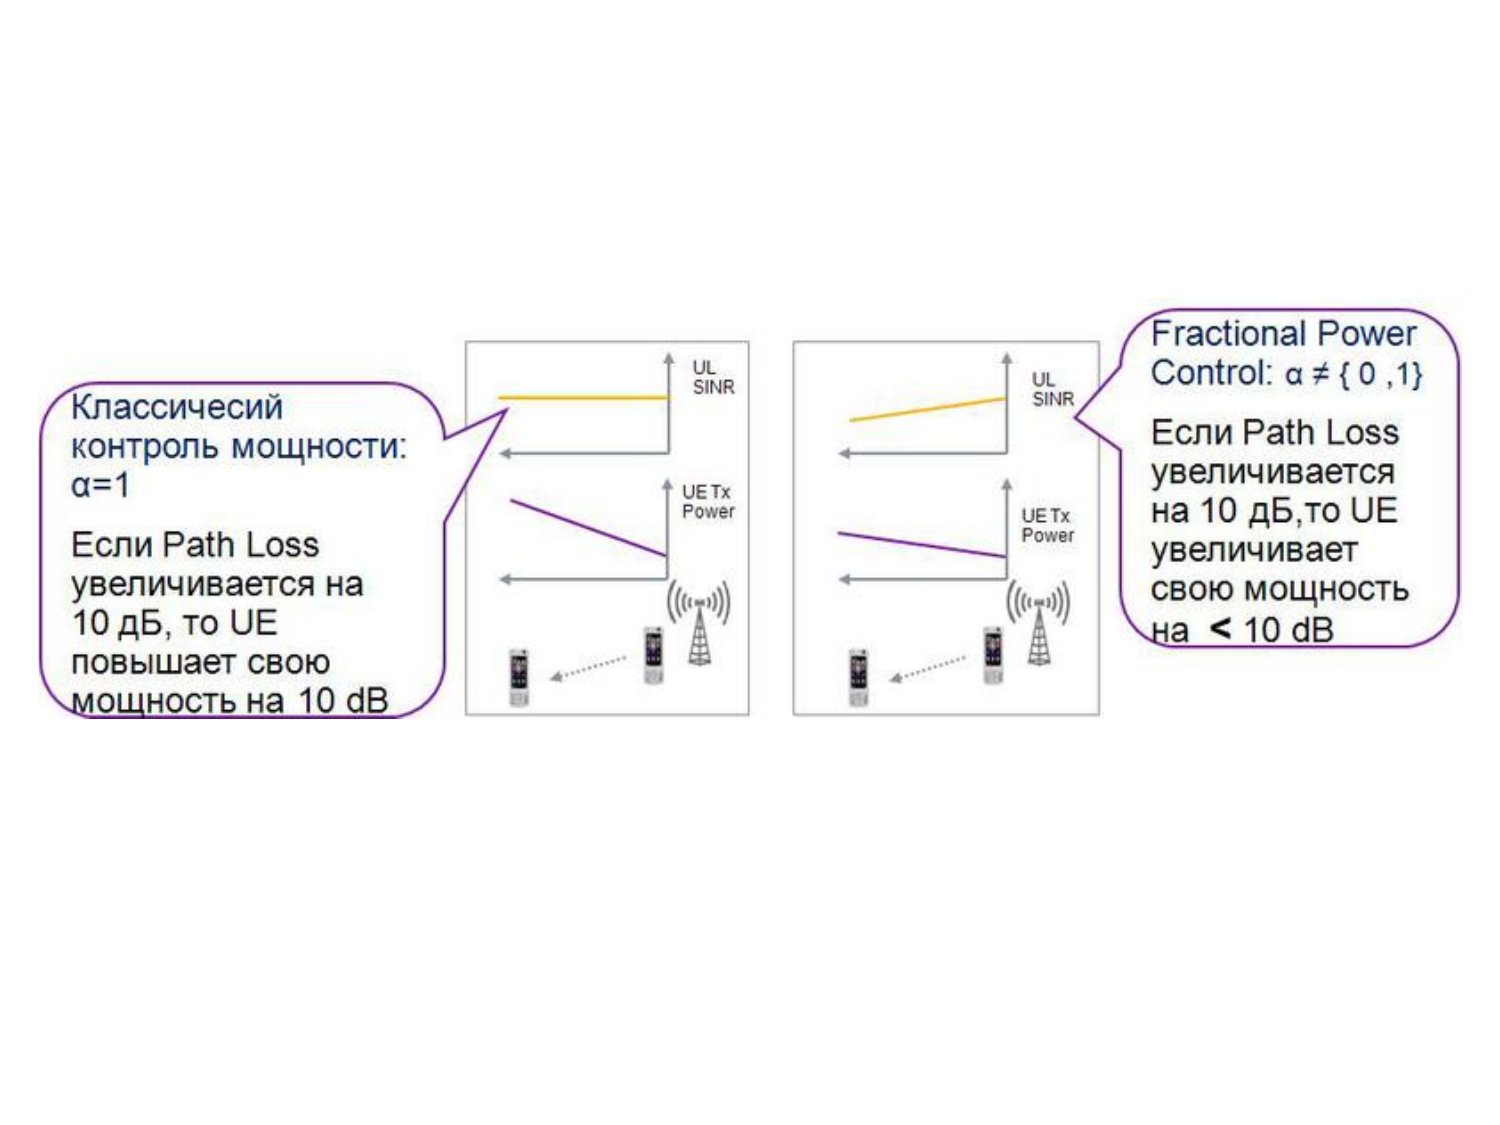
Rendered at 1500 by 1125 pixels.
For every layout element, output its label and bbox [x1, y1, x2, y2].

picture [37, 298, 1463, 720]
